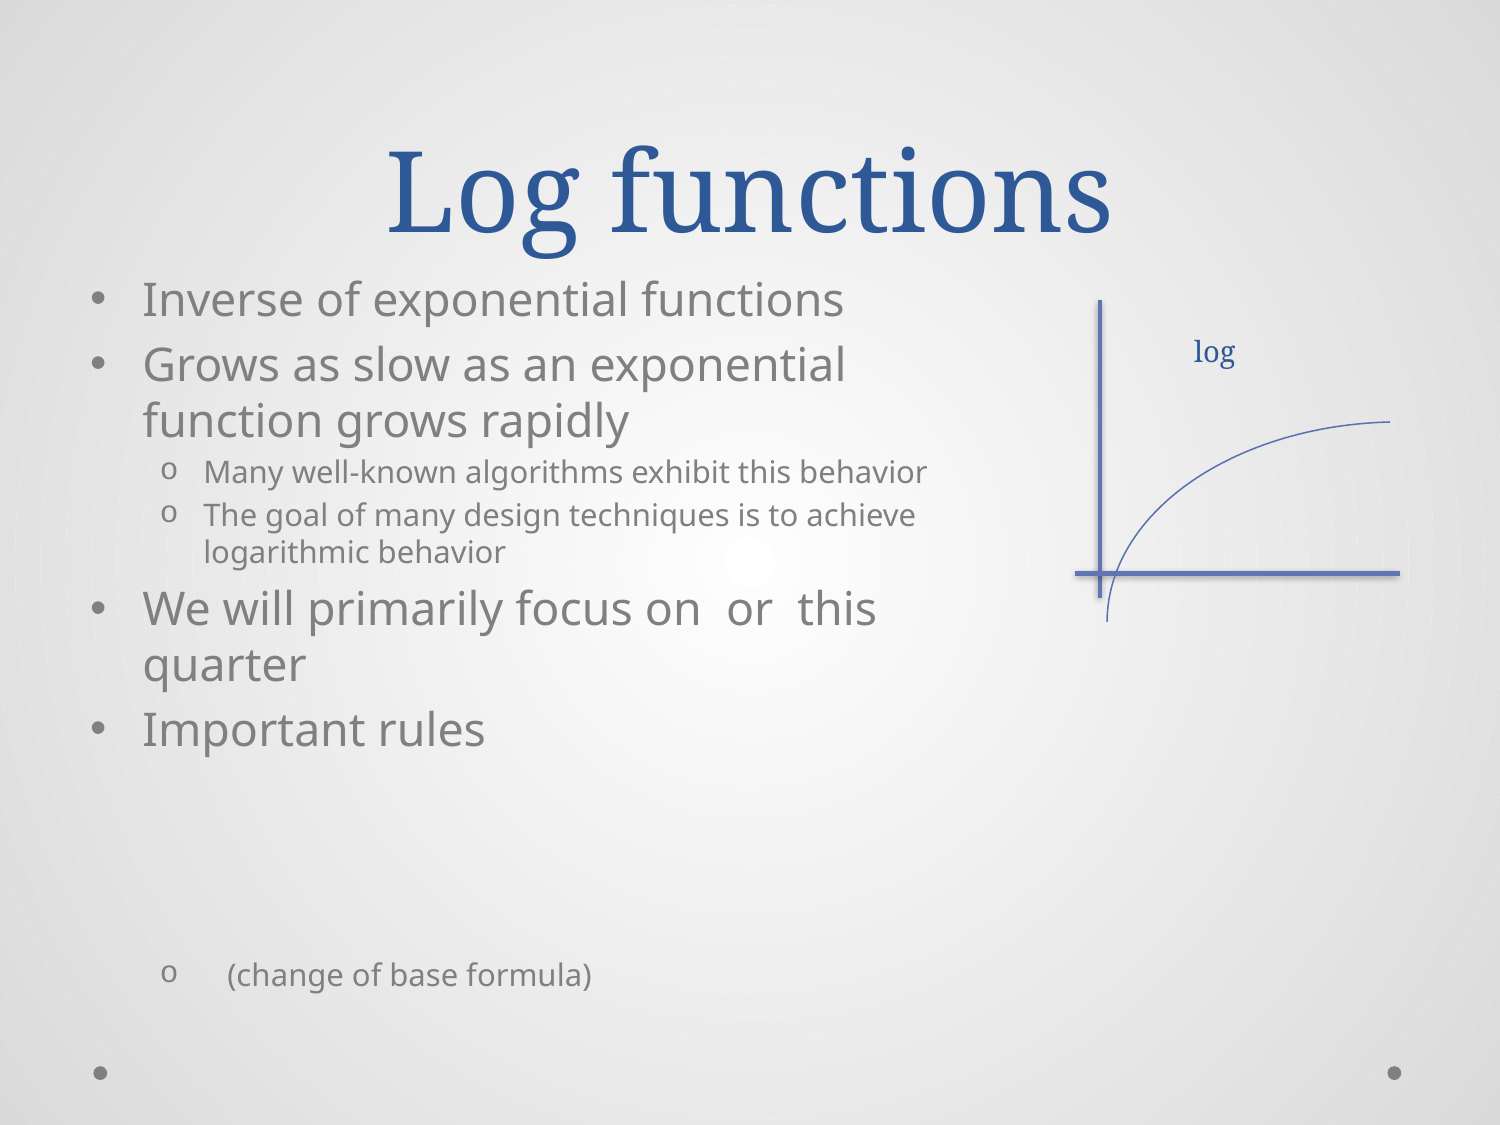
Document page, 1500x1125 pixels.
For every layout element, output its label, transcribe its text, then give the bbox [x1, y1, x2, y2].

title Log functions [75, 0, 1425, 263]
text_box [1074, 299, 1500, 823]
